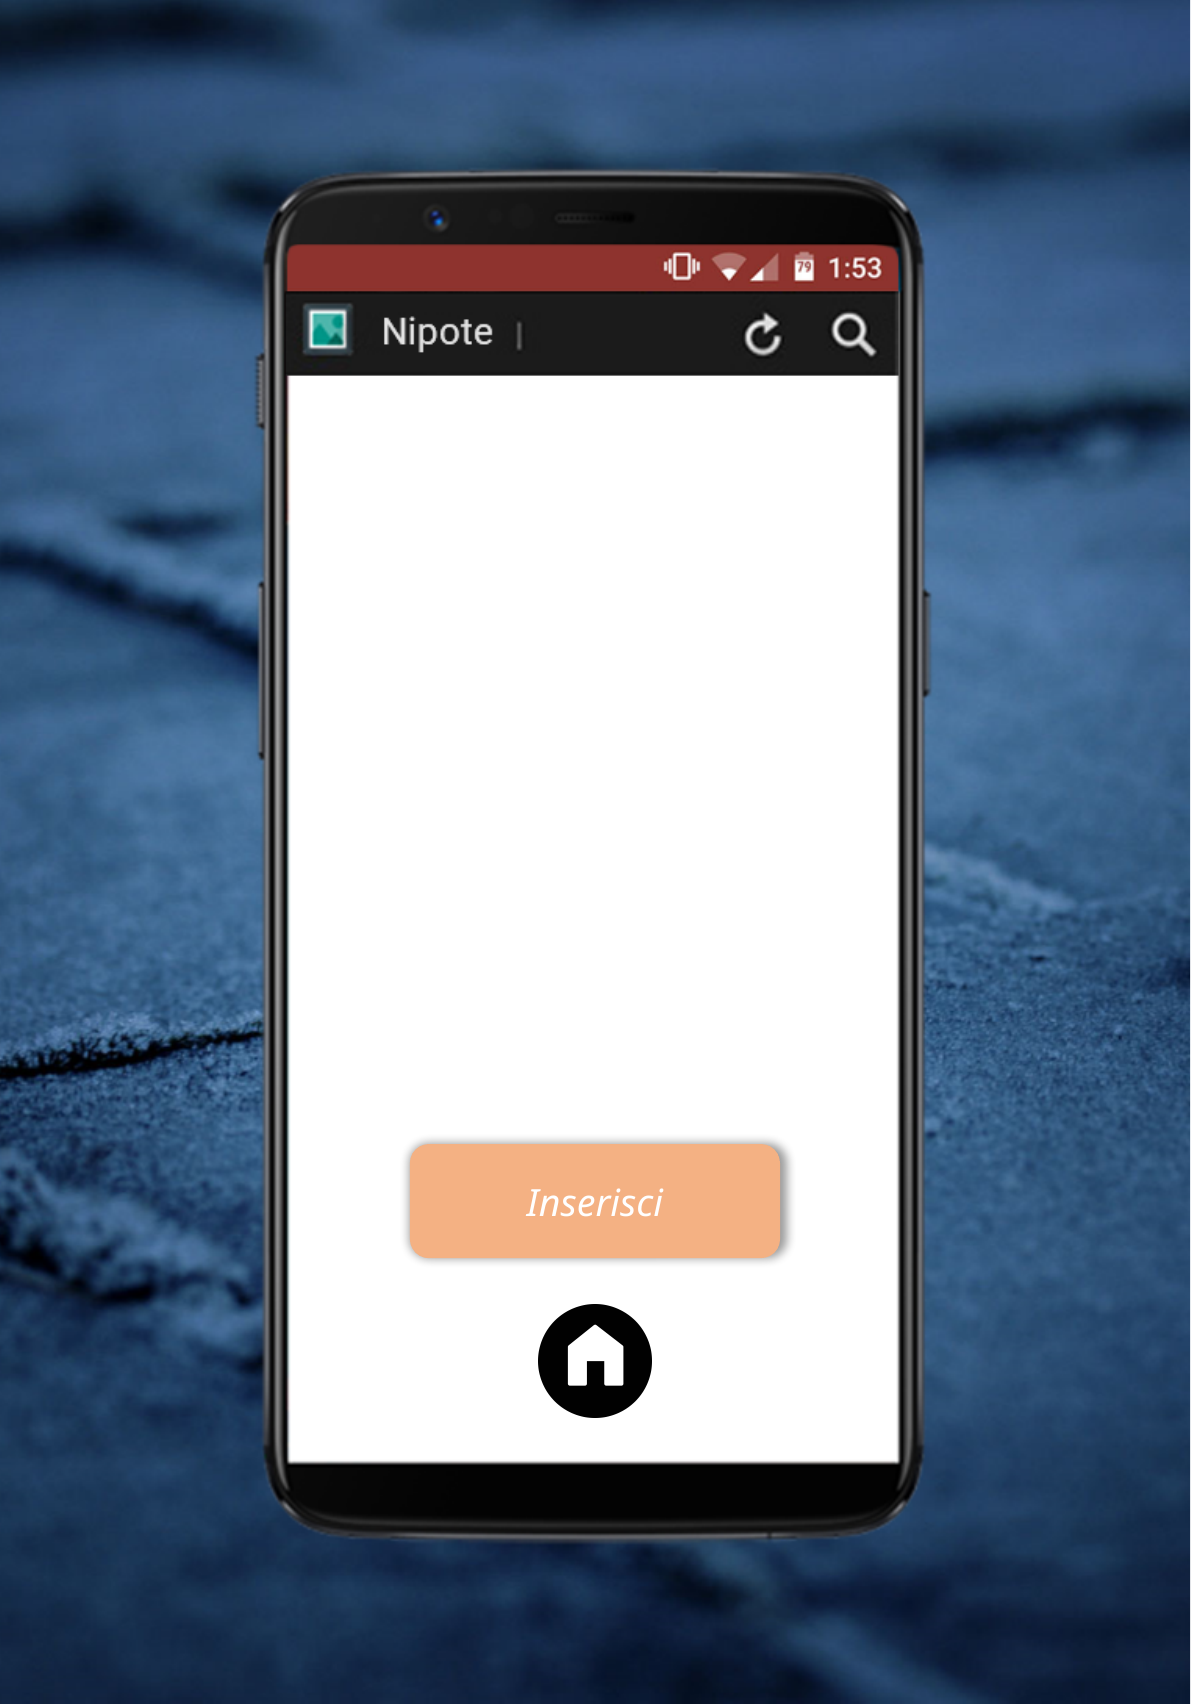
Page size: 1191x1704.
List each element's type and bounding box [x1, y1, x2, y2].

text_box [0, 0, 1191, 1704]
picture [538, 1304, 652, 1418]
